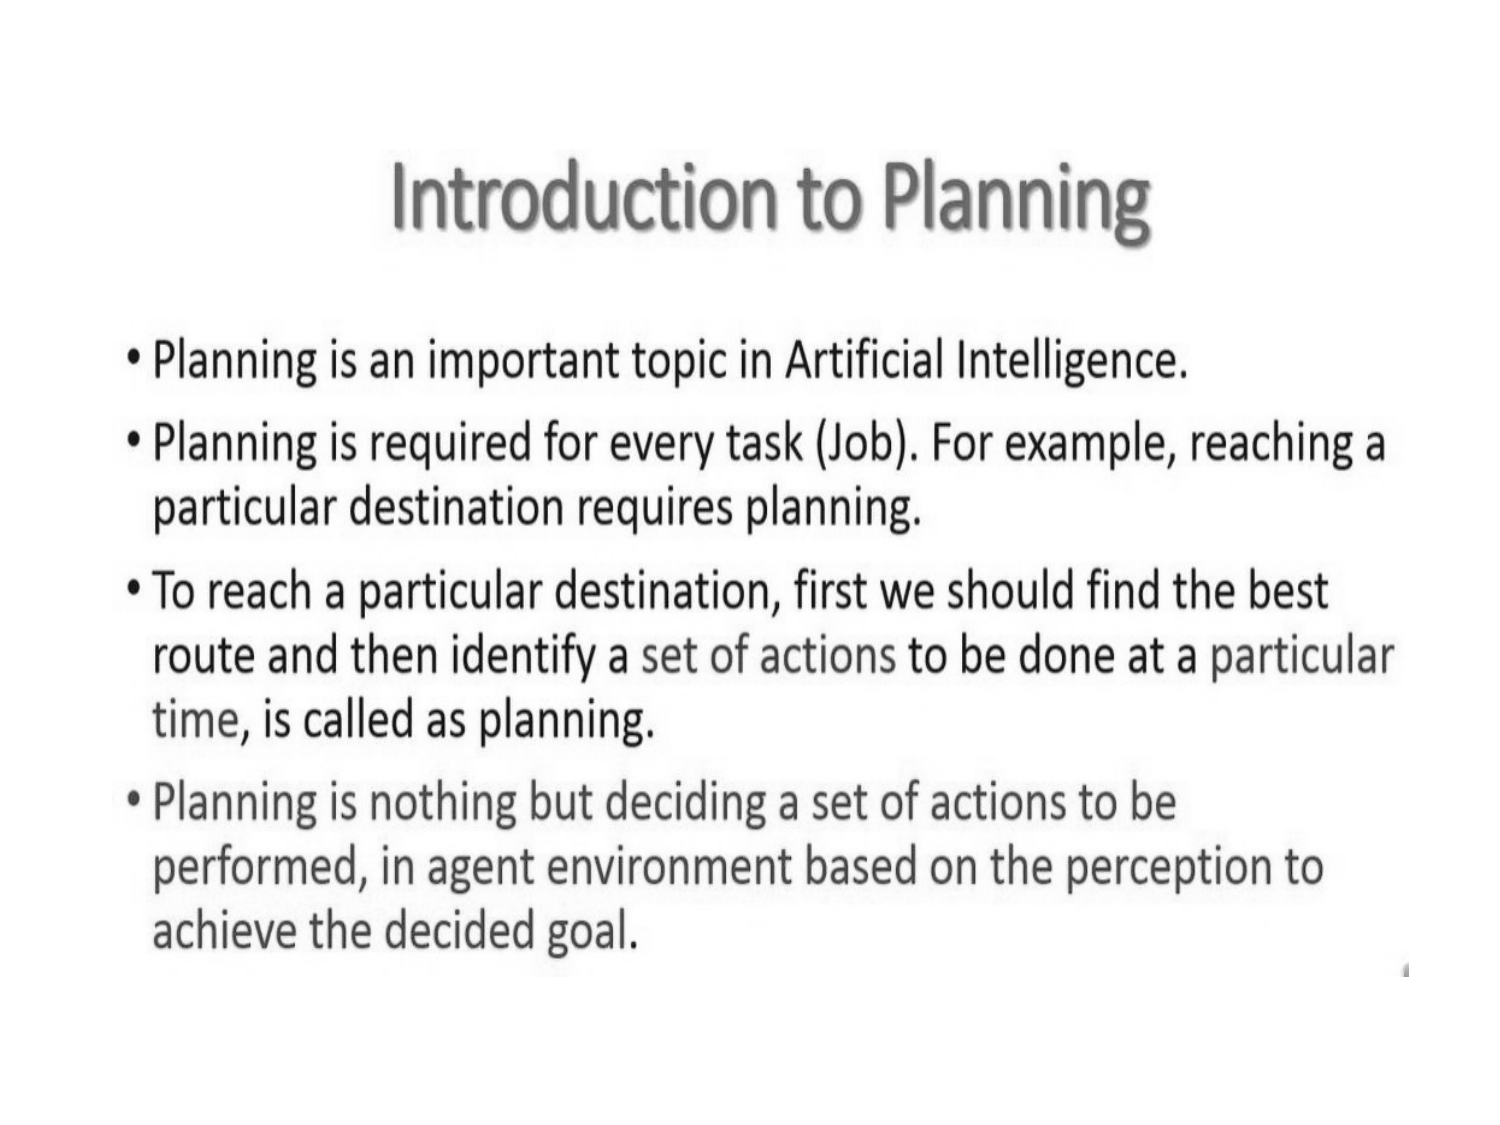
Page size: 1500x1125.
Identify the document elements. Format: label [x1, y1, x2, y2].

picture [112, 149, 1410, 977]
